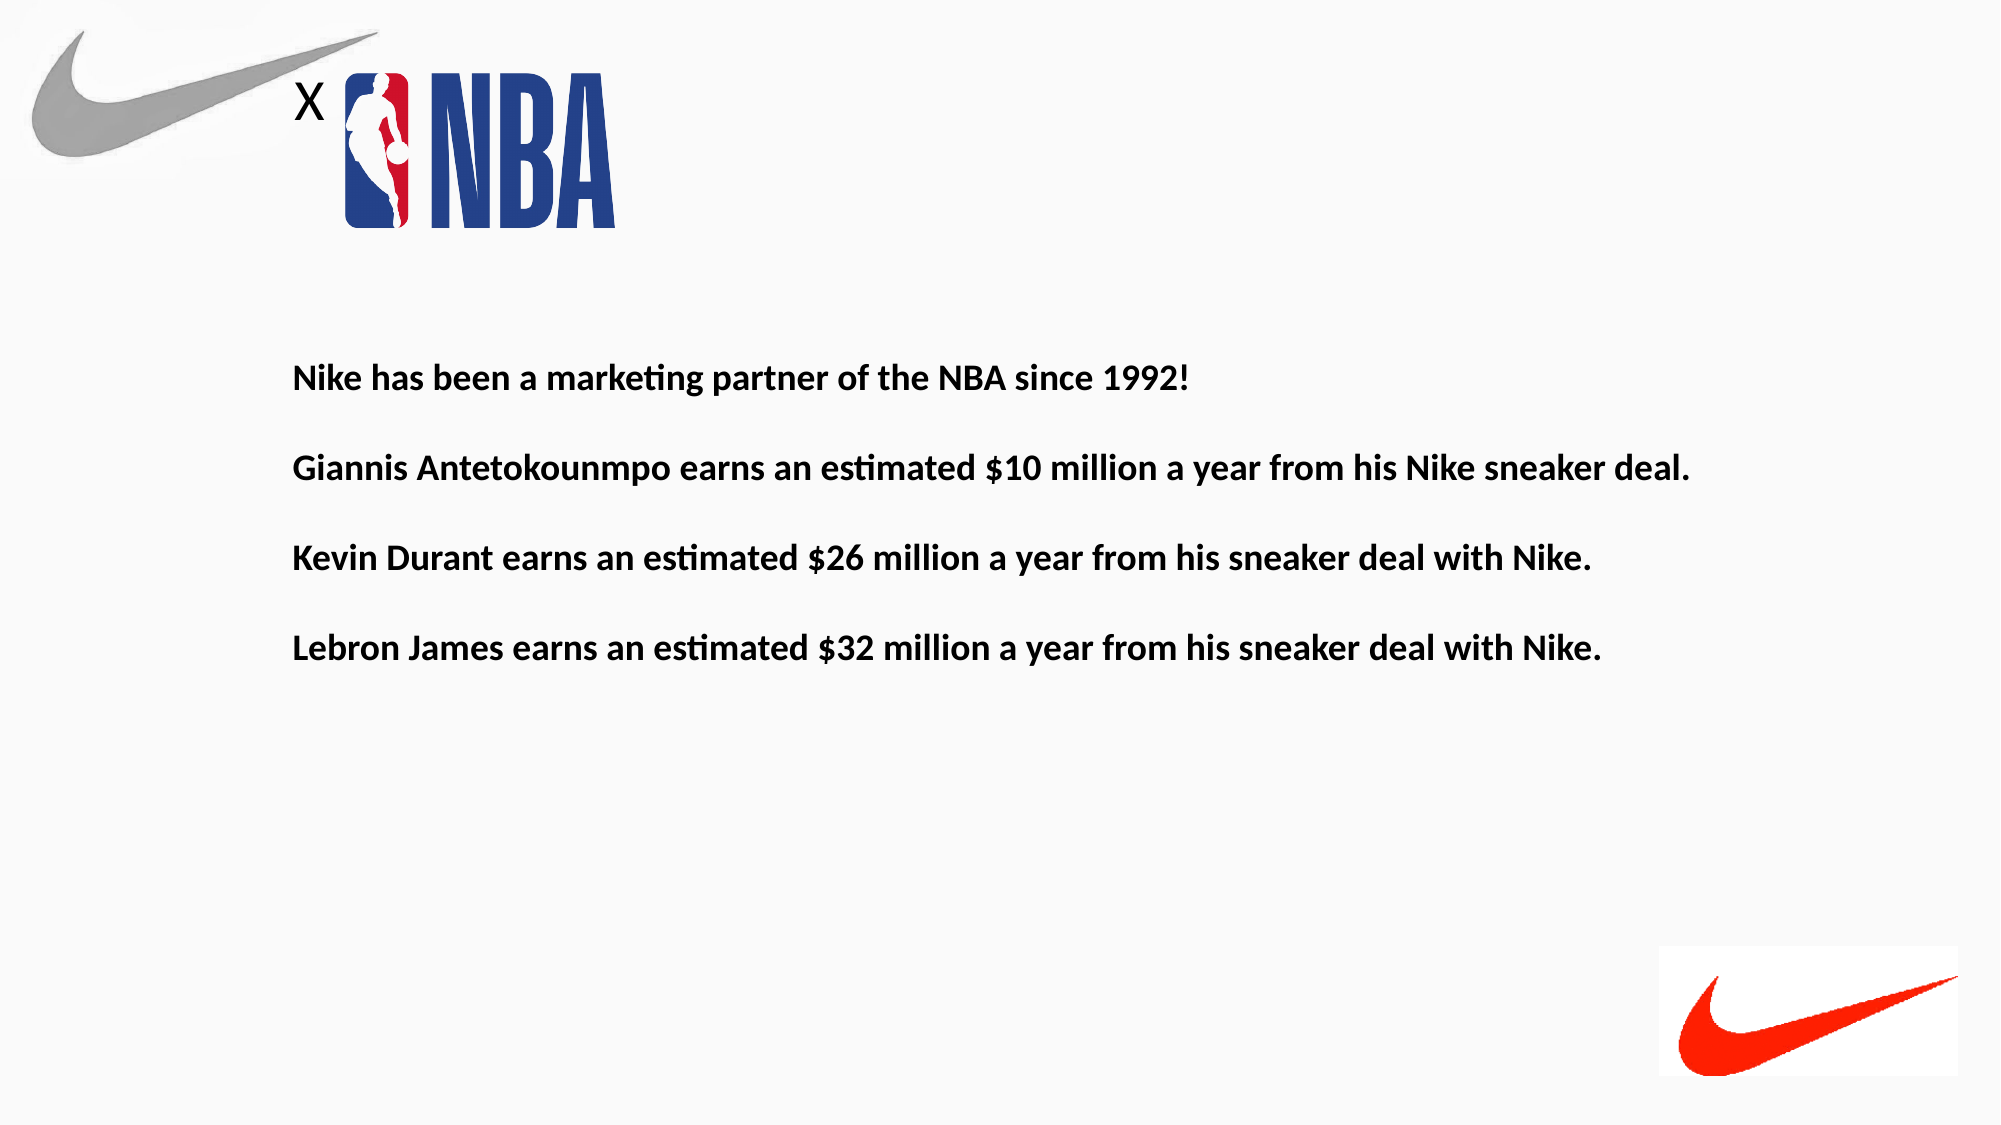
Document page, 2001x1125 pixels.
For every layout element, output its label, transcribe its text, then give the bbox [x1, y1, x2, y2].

text_box Nike has been a marketing partner of the NBA since 1992! Giannis Antetokounmpo earns an estimated $10 million a year from his Nike sneaker deal. Kevin Durant earns an estimated $26 million a year from his sneaker deal with Nike. Lebron James earns an estimated $32 million a year from his sneaker deal with Nike. [277, 345, 1752, 676]
picture [0, 0, 615, 232]
picture [1659, 946, 1958, 1076]
